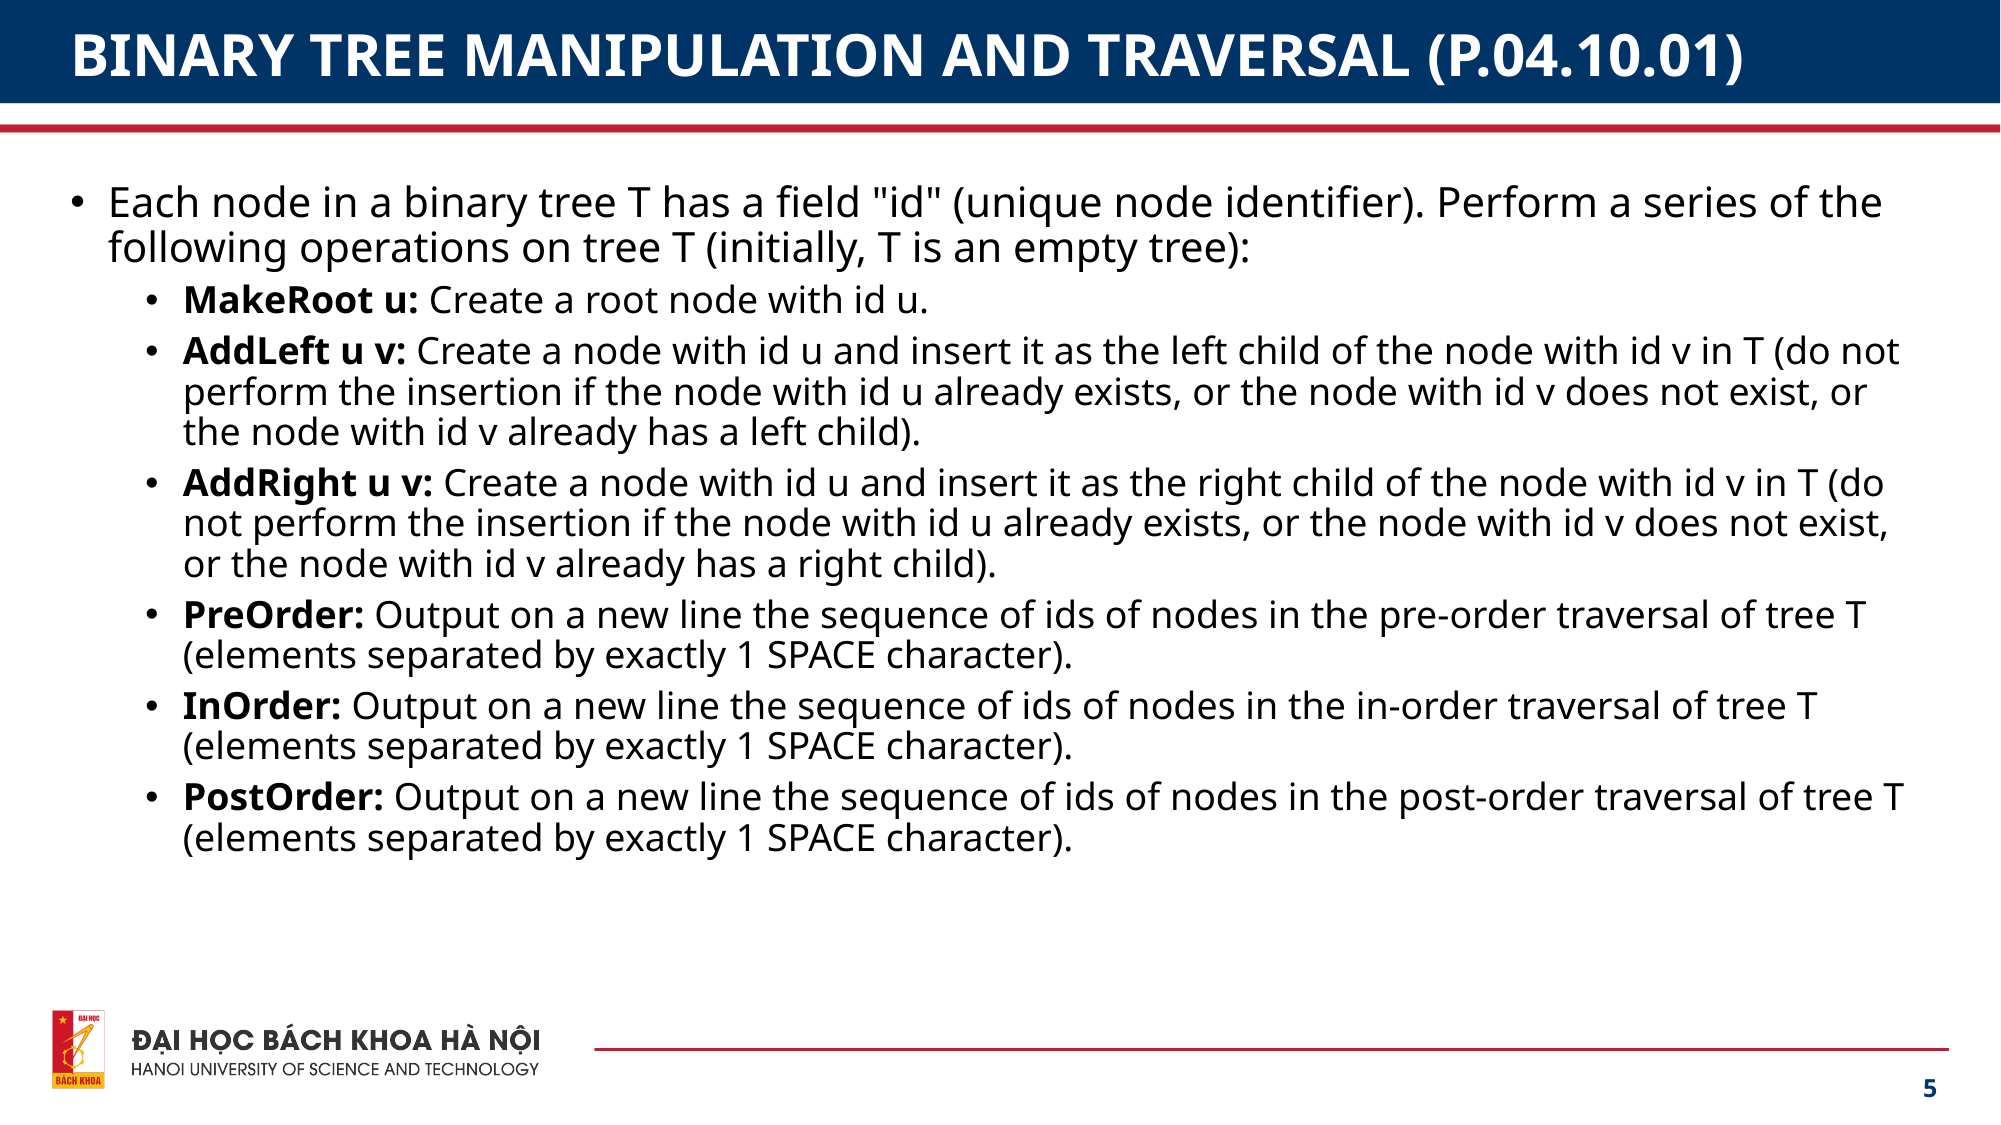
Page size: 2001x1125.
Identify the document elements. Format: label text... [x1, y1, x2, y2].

title BINARY TREE MANIPULATION AND TRAVERSAL (P.04.10.01) [55, 18, 1945, 90]
list Each node in a binary tree T has a field "id" (unique node identifier). Perform a series of the following operations on tree T (initially, T is an empty tree): MakeRoot u: Create a root node with id u. AddLeft u v: Create a node with id u and insert it as the left child of the node with id v in T (do not perform the insertion if the node with id u already exists, or the node with id v does not exist, or the node with id v already has a left child). AddRight u v: Create a node with id u and insert it as the right child of the node with id v in T (do not perform the insertion if the node with id u already exists, or the node with id v does not exist, or the node with id v already has a right child). PreOrder: Output on a new line the sequence of ids of nodes in the pre-order traversal of tree T (elements separated by exactly 1 SPACE character). InOrder: Output on a new line the sequence of ids of nodes in the in-order traversal of tree T (elements separated by exactly 1 SPACE character). PostOrder: Output on a new line the sequence of ids of nodes in the post-order traversal of tree T (elements separated by exactly 1 SPACE character). [55, 173, 1945, 979]
slide_number 5 [1502, 1065, 1953, 1125]
picture [0, 0, 2001, 1125]
